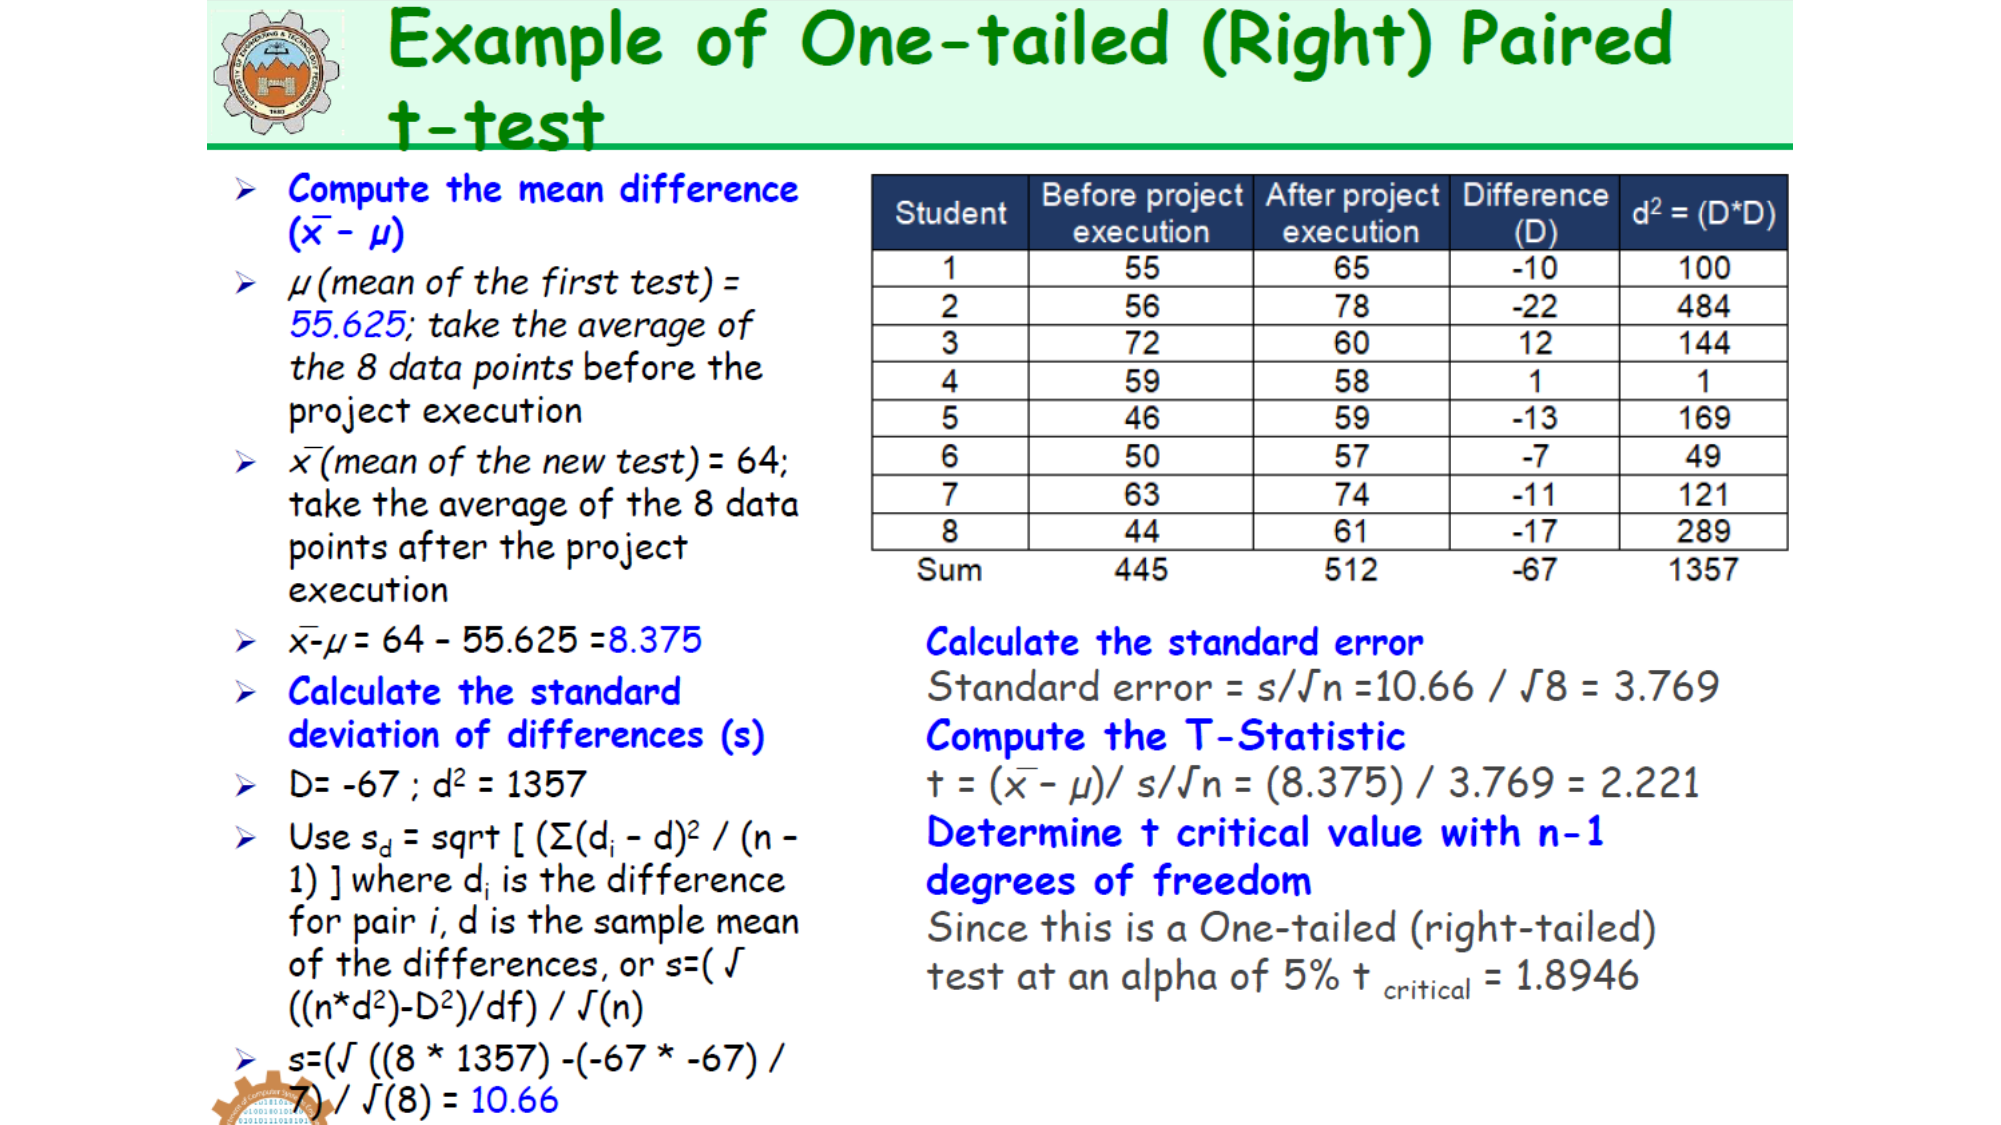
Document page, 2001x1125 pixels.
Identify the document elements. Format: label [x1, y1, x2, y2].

picture [206, 0, 1793, 1125]
